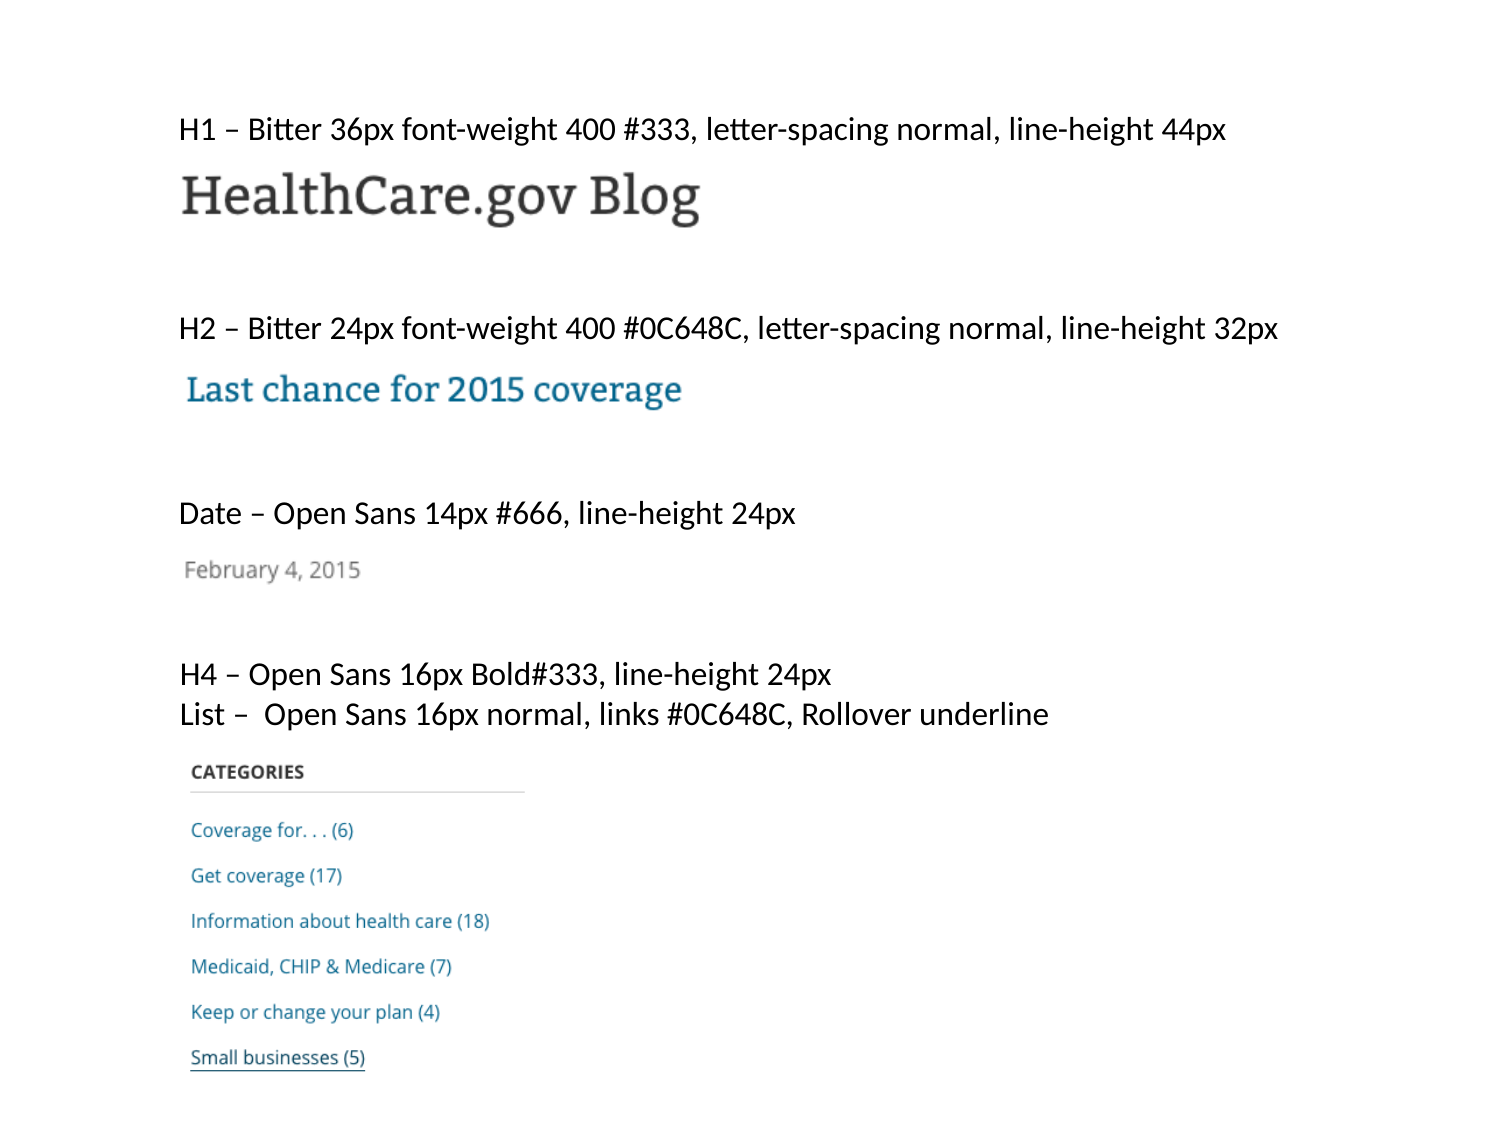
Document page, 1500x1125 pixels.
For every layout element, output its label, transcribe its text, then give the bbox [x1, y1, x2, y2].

text_box Date – Open Sans 14px #666, line-height 24px [171, 484, 1387, 539]
picture [166, 745, 575, 1098]
picture [132, 135, 795, 262]
text_box H2 – Bitter 24px font-weight 400 #0C648C, letter-spacing normal, line-height 32px [171, 299, 1386, 354]
picture [152, 367, 769, 420]
picture [152, 539, 420, 598]
text_box H4 – Open Sans 16px Bold#333, line-height 24px List – Open Sans 16px normal, links #0C648C, Rollover underline [172, 644, 1387, 740]
text_box H1 – Bitter 36px font-weight 400 #333, letter-spacing normal, line-height 44px [171, 100, 1387, 155]
